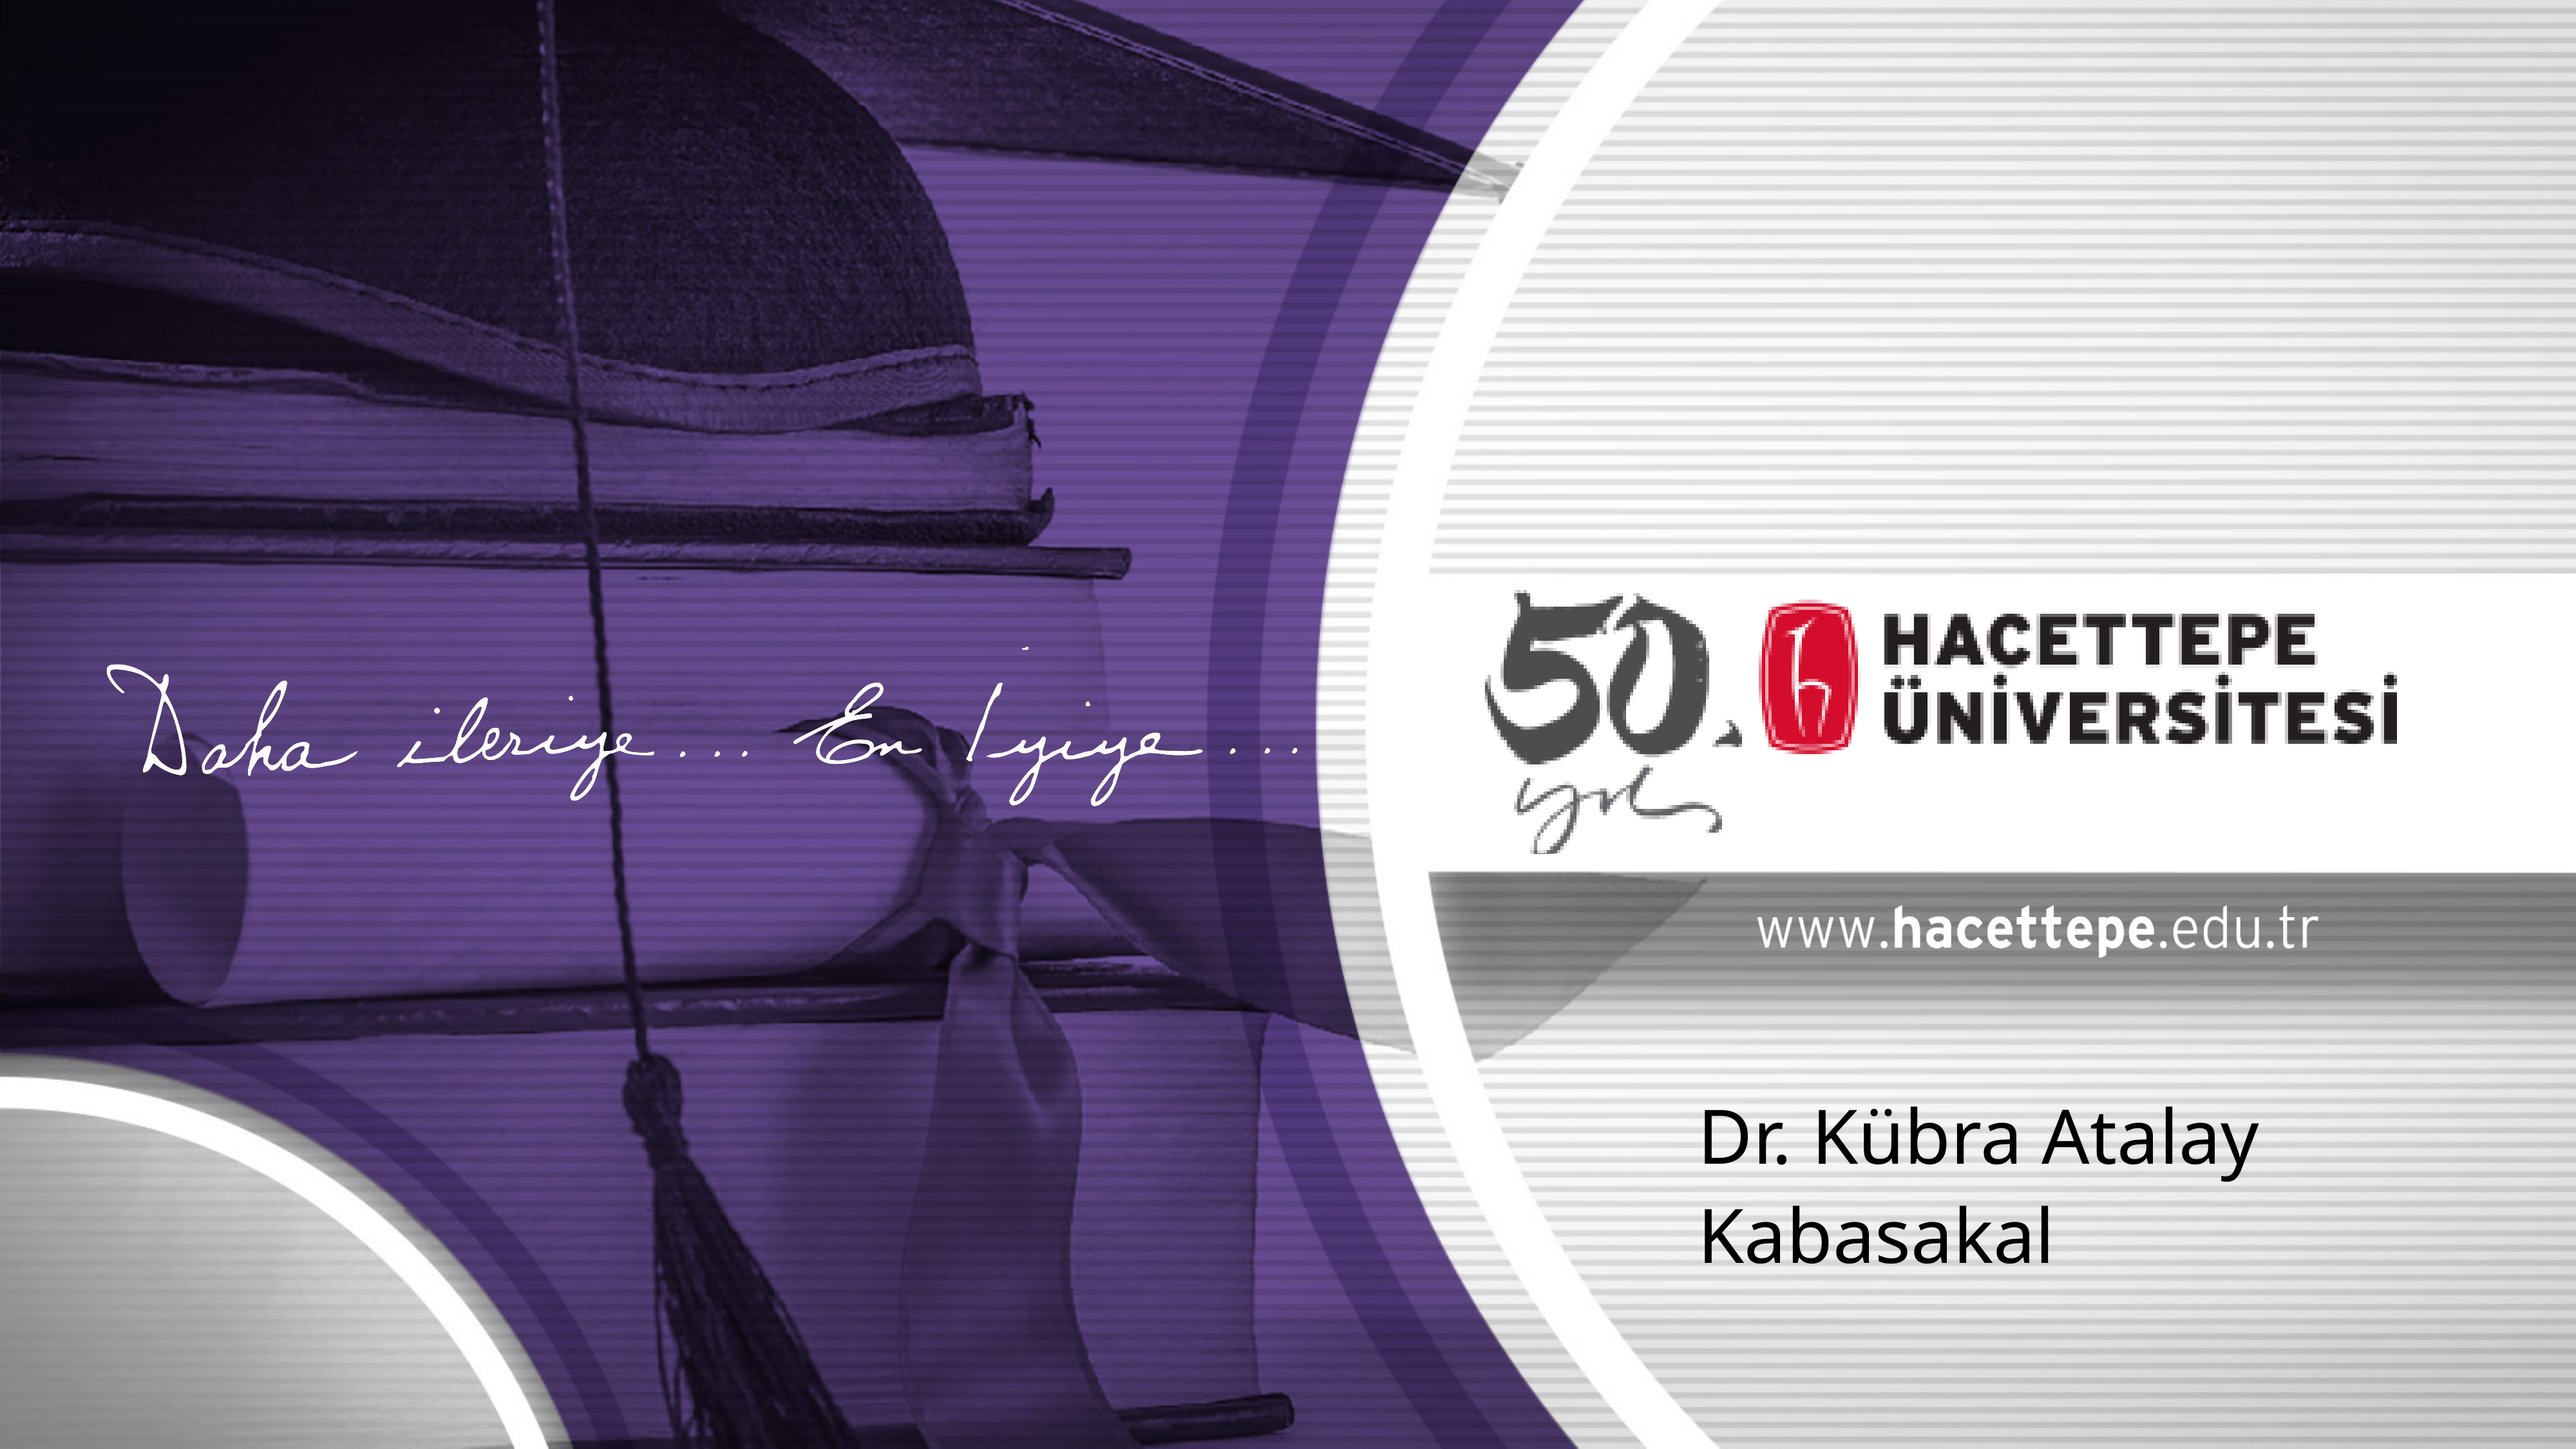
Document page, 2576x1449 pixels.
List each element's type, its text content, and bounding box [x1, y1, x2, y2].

picture [0, 0, 2576, 1449]
text_box Dr. Kübra Atalay Kabasakal [1688, 1070, 2504, 1414]
